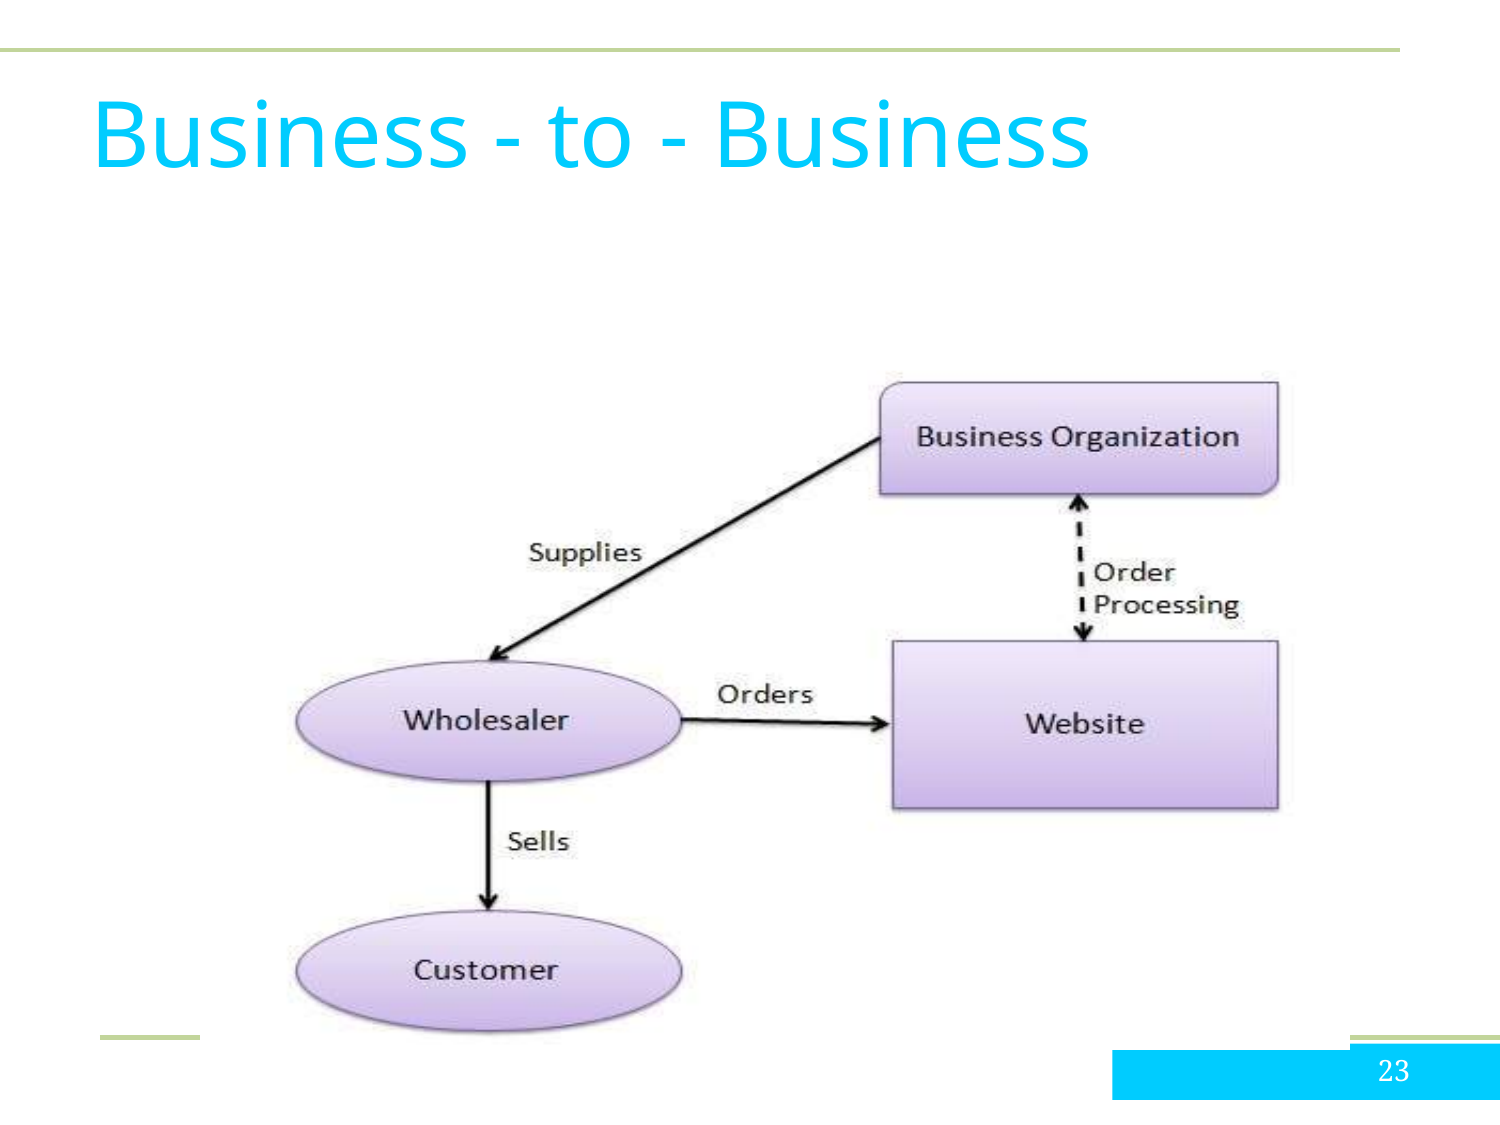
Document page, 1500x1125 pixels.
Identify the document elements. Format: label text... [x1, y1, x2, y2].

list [199, 363, 1351, 1051]
slide_number ‹#› [1074, 1042, 1425, 1103]
title Business - to - Business [75, 37, 1425, 225]
